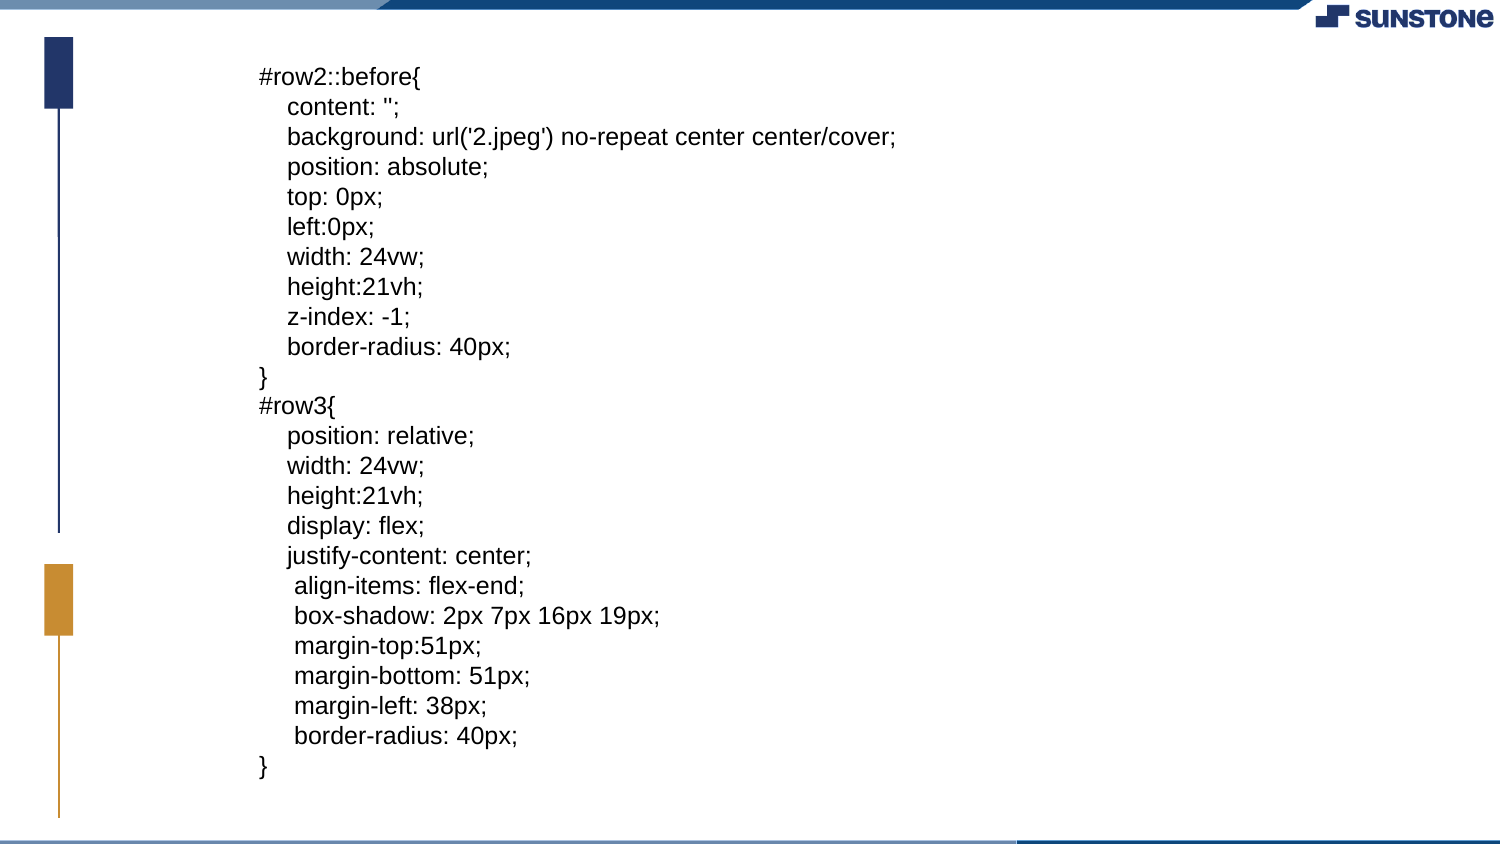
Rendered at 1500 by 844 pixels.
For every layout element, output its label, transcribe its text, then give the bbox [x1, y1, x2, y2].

text_box #row2::before{ content: ''; background: url('2.jpeg') no-repeat center center/cover; position: absolute; top: 0px; left:0px; width: 24vw; height:21vh; z-index: -1; border-radius: 40px; } #row3{ position: relative; width: 24vw; height:21vh; display: flex; justify-content: center; align-items: flex-end; box-shadow: 2px 7px 16px 19px; margin-top:51px; margin-bottom: 51px; margin-left: 38px; border-radius: 40px; } [244, 53, 913, 787]
picture [0, 0, 1500, 844]
